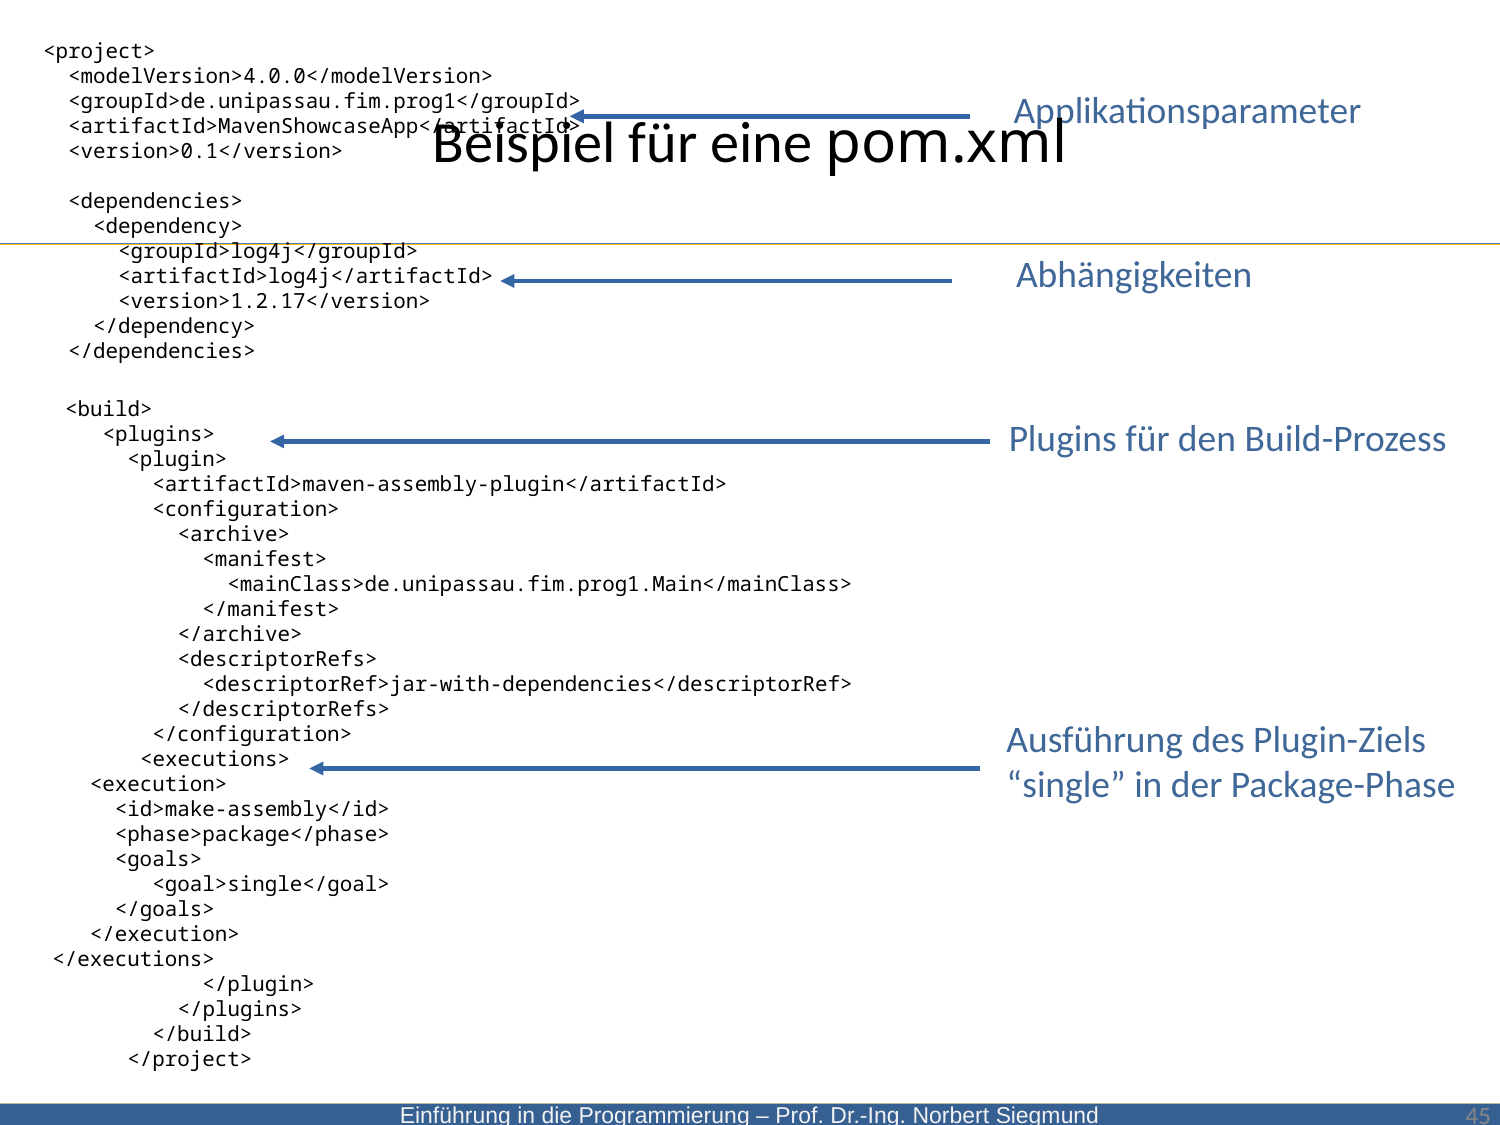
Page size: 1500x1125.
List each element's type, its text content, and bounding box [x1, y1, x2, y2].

text_box [309, 762, 981, 775]
text_box Abhängigkeiten [1016, 249, 1253, 295]
text_box <build> <plugins> <plugin> <artifactId>maven-assembly-plugin</artifactId> <configuration> <archive> <manifest> <mainClass>de.unipassau.fim.prog1.Main</mainClass> </manifest> </archive> <descriptorRefs> <descriptorRef>jar-with-dependencies</descriptorRef> </descriptorRefs> </configuration> <executions> <execution> <id>make-assembly</id> <phase>package</phase> <goals> <goal>single</goal> </goals> </execution> </executions> </plugin> </plugins> </build> </project> [52, 395, 996, 1071]
text_box [500, 274, 953, 288]
text_box Ausführung des Plugin-Ziels “single” in der Package-Phase [1006, 715, 1457, 806]
text_box [270, 435, 991, 448]
text_box <project> <modelVersion>4.0.0</modelVersion> <groupId>de.unipassau.fim.prog1</groupId> <artifactId>MavenShowcaseApp</artifactId> <version>0.1</version> <dependencies> <dependency> <groupId>log4j</groupId> <artifactId>log4j</artifactId> <version>1.2.17</version> </dependency> </dependencies> [43, 37, 764, 363]
title Beispiel für eine pom.xml [74, 44, 1426, 234]
text_box Plugins für den Build-Prozess [1008, 413, 1447, 459]
slide_number 45 [1148, 1084, 1500, 1125]
